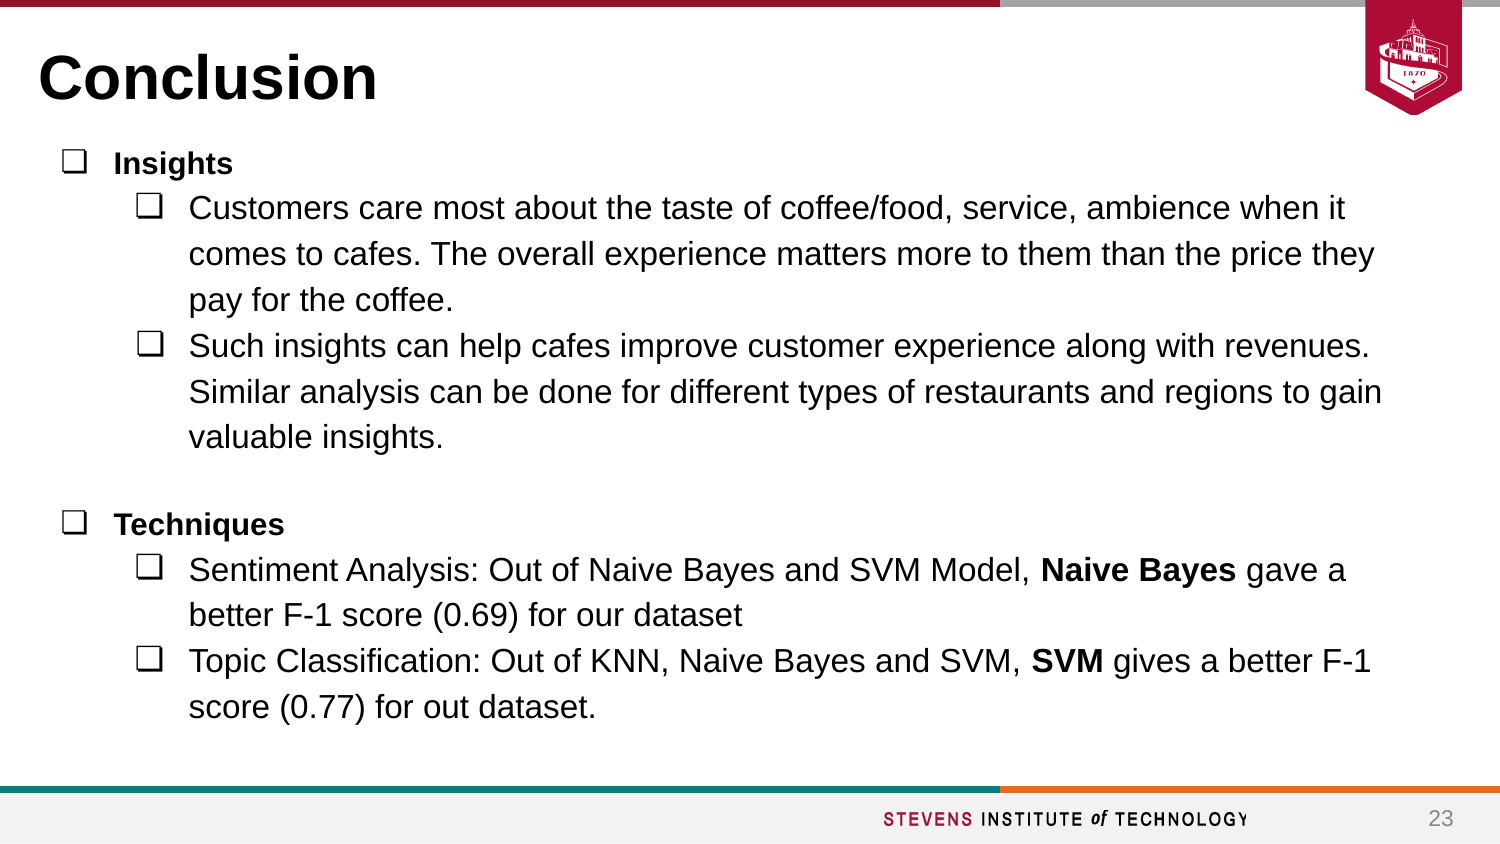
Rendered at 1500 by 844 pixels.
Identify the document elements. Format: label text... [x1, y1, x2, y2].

title Conclusion [23, 30, 1222, 97]
picture [884, 810, 1246, 826]
list Insights Customers care most about the taste of coffee/food, service, ambience when it comes to cafes. The overall experience matters more to them than the price they pay for the coffee. Such insights can help cafes improve customer experience along with revenues. Similar analysis can be done for different types of restaurants and regions to gain valuable insights. Techniques Sentiment Analysis: Out of Naive Bayes and SVM Model, Naive Bayes gave a better F-1 score (0.69) for our dataset Topic Classification: Out of KNN, Naive Bayes and SVM, SVM gives a better F-1 score (0.77) for out dataset. [23, 129, 1449, 761]
picture [1365, 0, 1462, 115]
slide_number 23 [1401, 794, 1481, 840]
